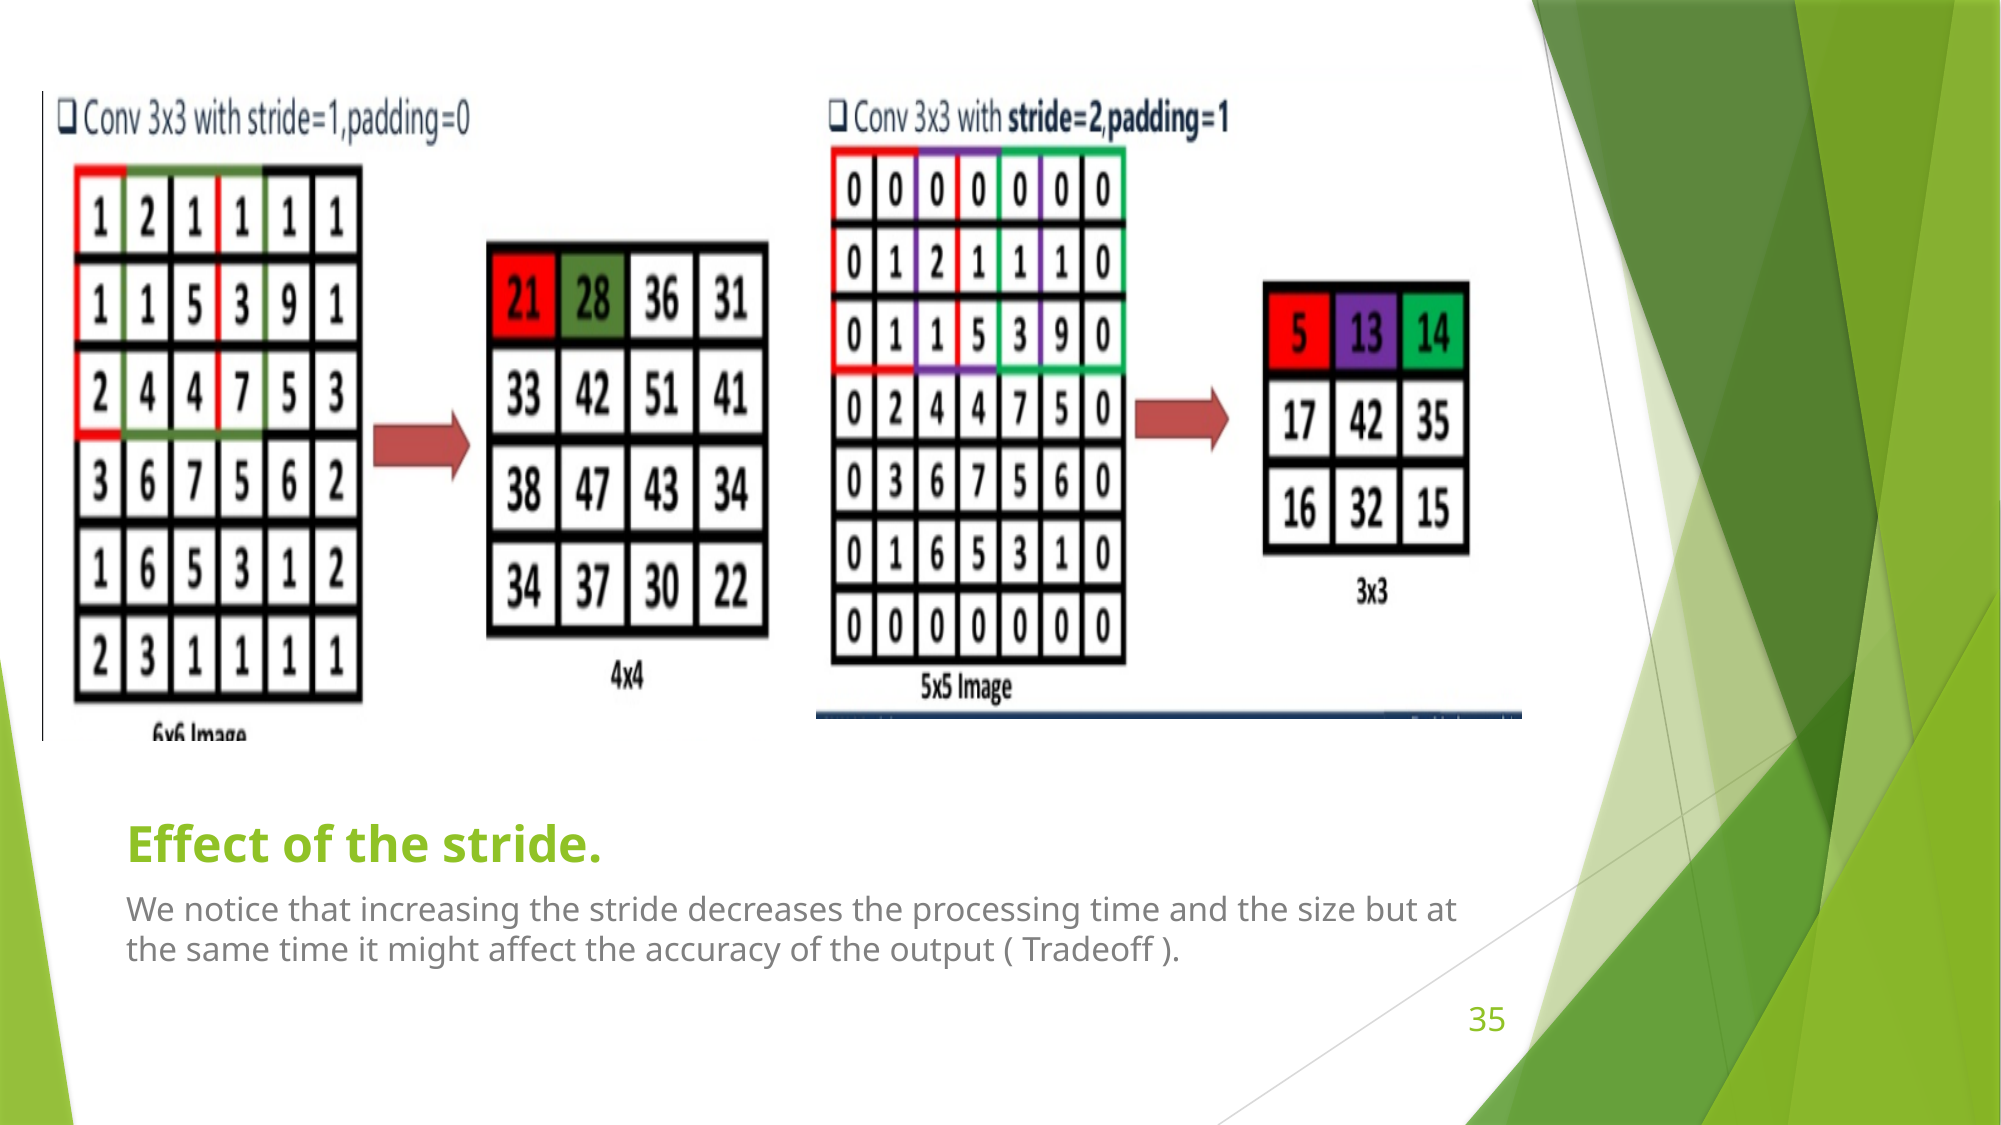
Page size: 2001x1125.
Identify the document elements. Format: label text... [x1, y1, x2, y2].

picture [41, 90, 791, 742]
slide_number 35 [1409, 991, 1522, 1051]
list We notice that increasing the stride decreases the processing time and the size but at the same time it might affect the accuracy of the output ( Tradeoff ). [111, 880, 1522, 991]
picture [815, 64, 1522, 720]
title Effect of the stride. [111, 787, 1522, 880]
